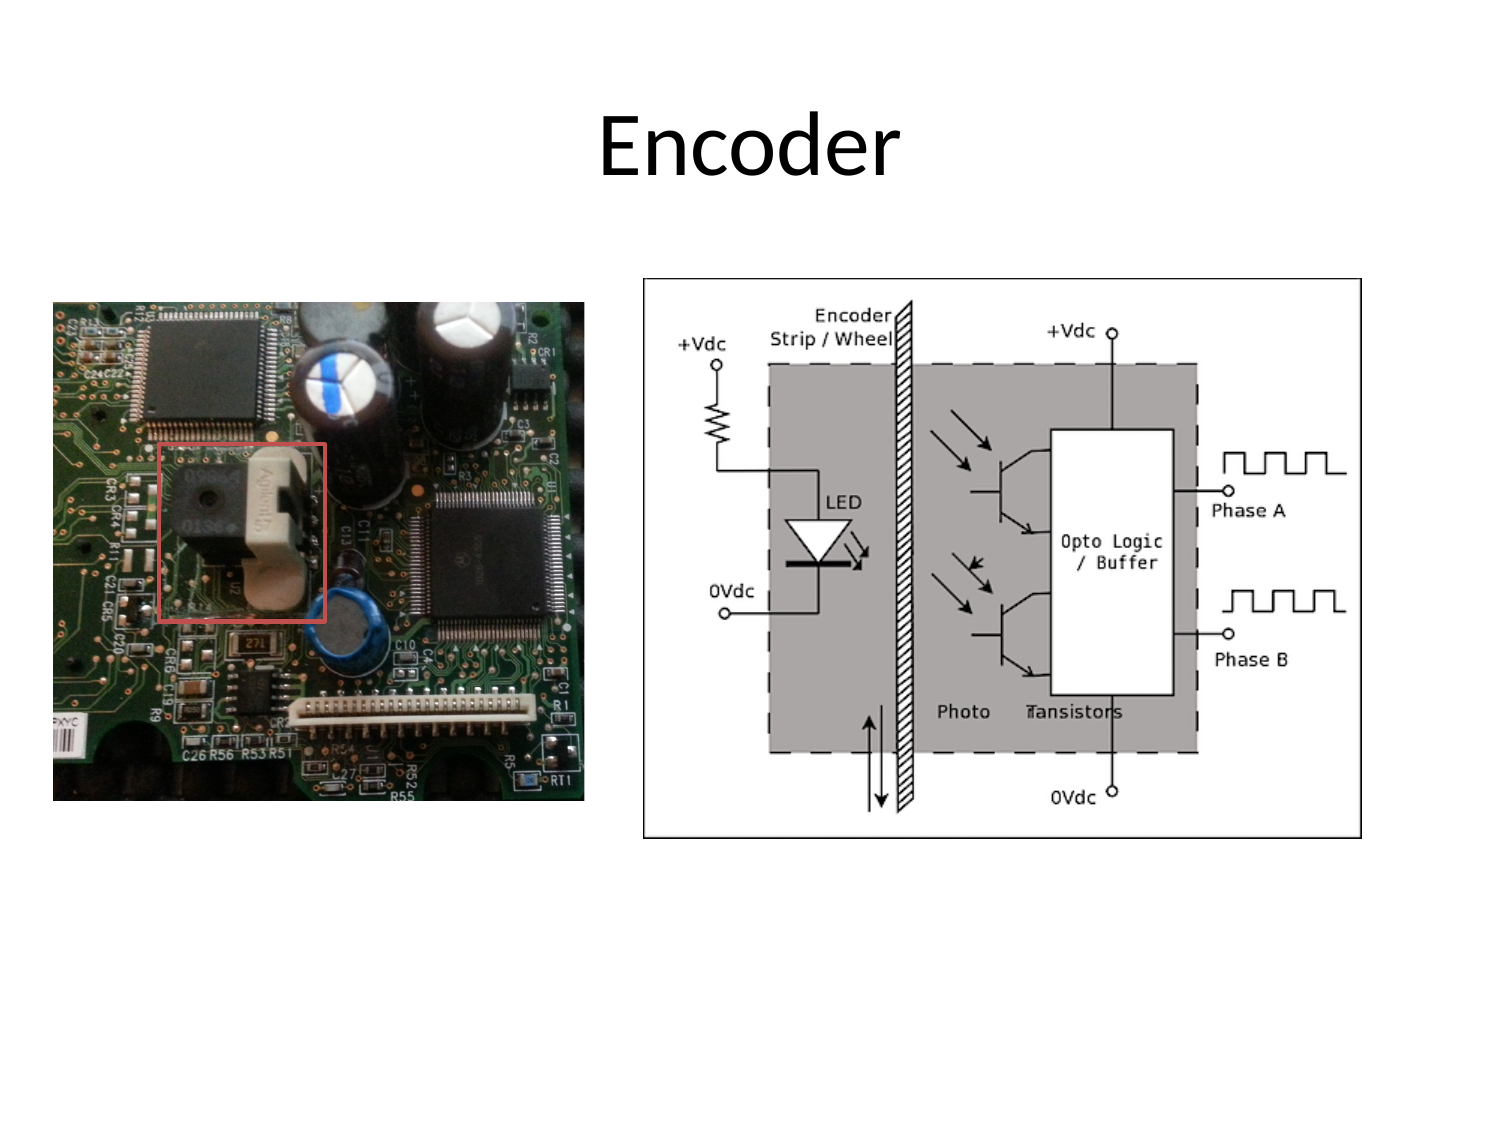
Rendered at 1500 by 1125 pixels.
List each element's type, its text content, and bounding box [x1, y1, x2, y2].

title Encoder [75, 45, 1425, 233]
picture [643, 278, 1362, 839]
picture [52, 302, 585, 801]
